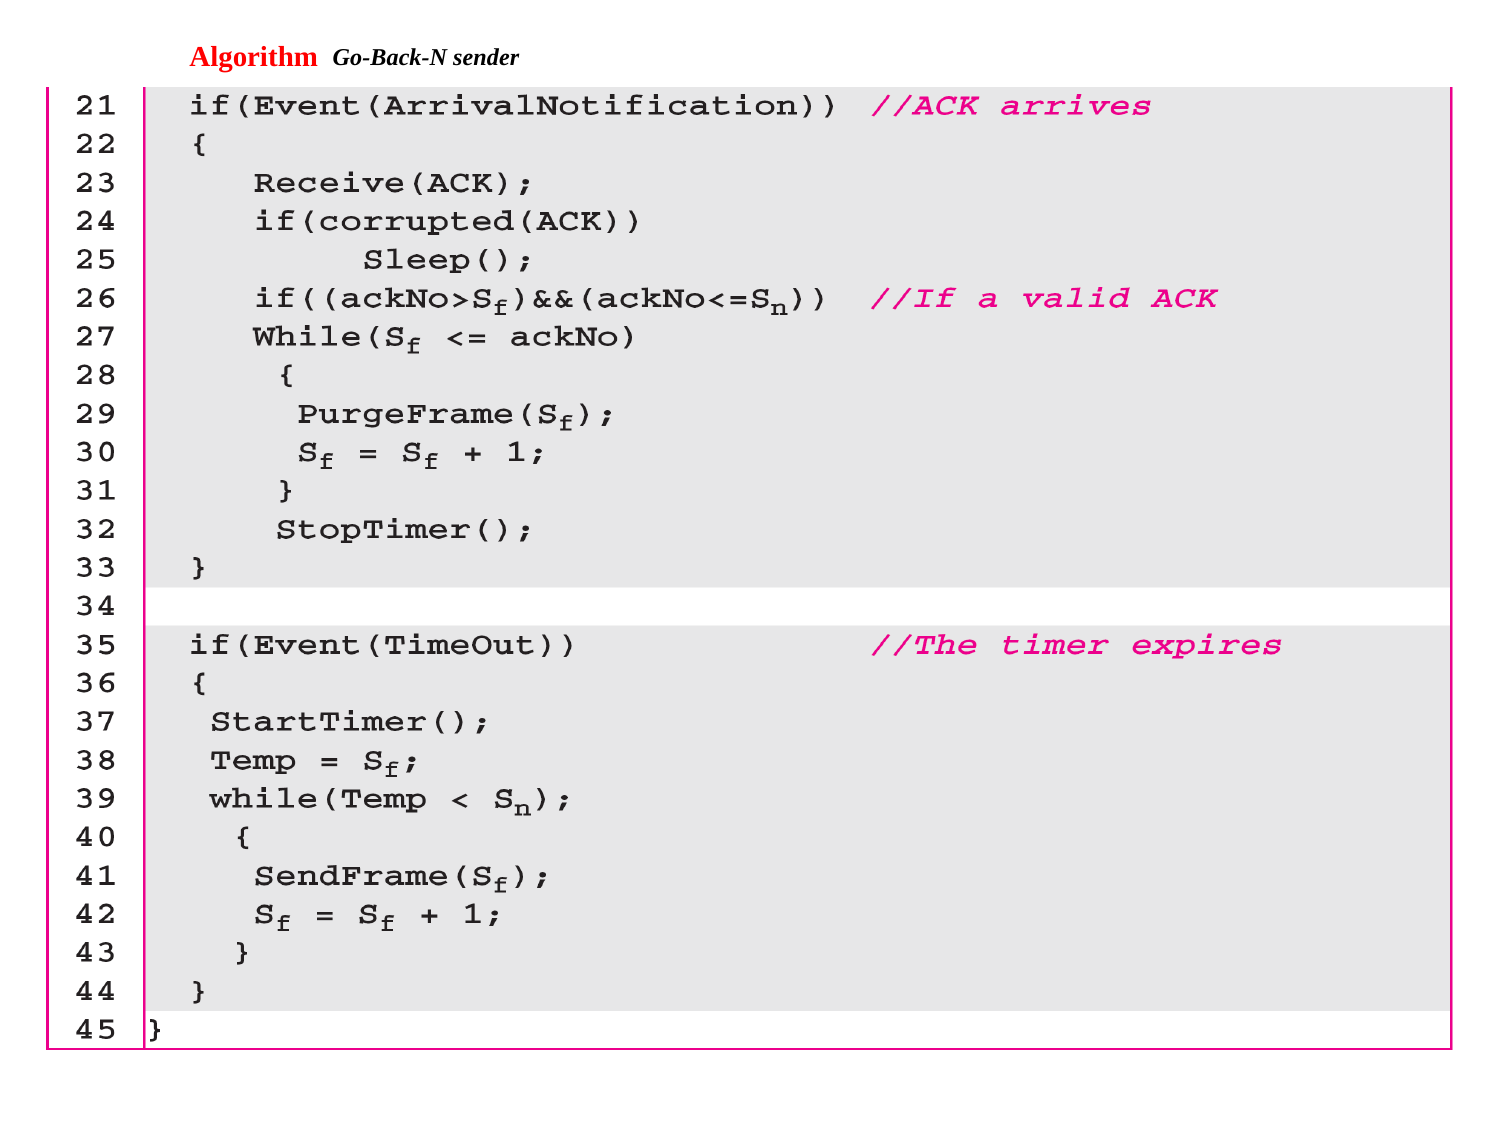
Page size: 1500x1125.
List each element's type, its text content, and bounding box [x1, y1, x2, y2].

picture [23, 87, 1476, 1063]
text_box Algorithm Go-Back-N sender [174, 0, 547, 80]
